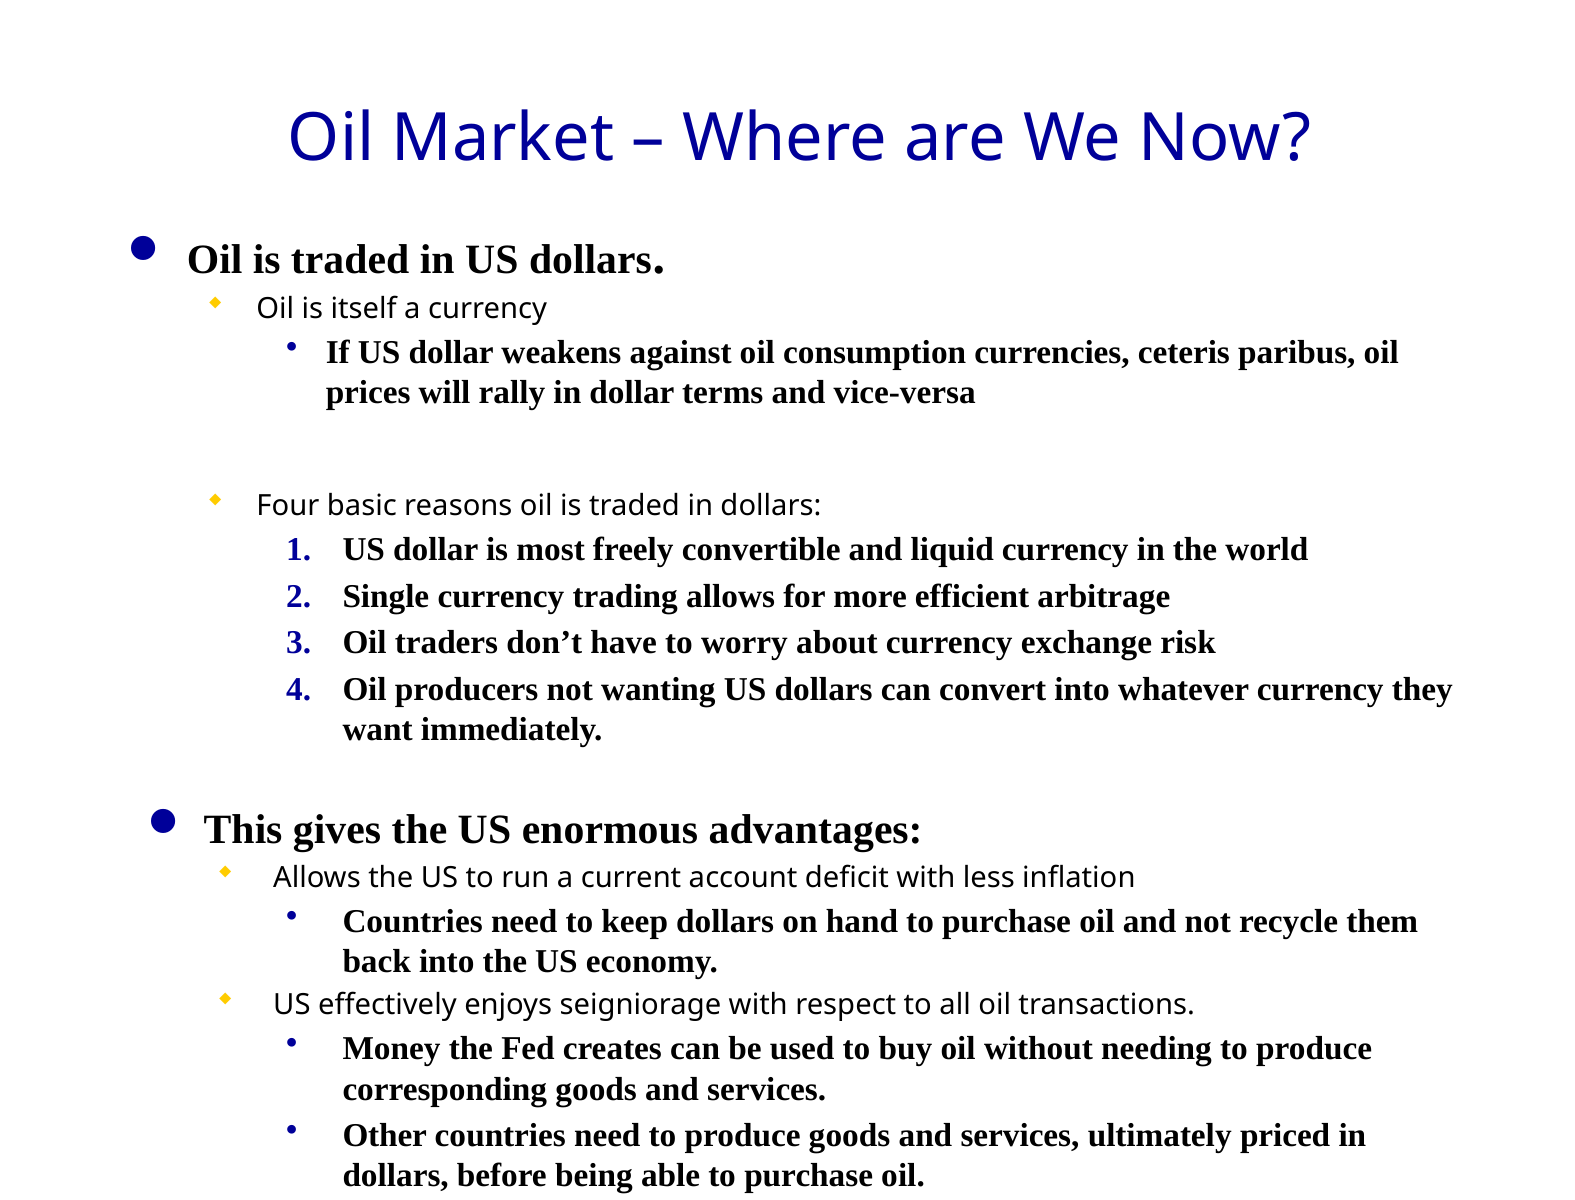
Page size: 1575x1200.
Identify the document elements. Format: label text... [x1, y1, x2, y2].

title Oil Market – Where are We Now? [112, 43, 1488, 232]
list Oil is traded in US dollars. Oil is itself a currency If US dollar weakens against oil consumption currencies, ceteris paribus, oil prices will rally in dollar terms and vice-versa Four basic reasons oil is traded in dollars: US dollar is most freely convertible and liquid currency in the world Single currency trading allows for more efficient arbitrage Oil traders don’t have to worry about currency exchange risk Oil producers not wanting US dollars can convert into whatever currency they want immediately. This gives the US enormous advantages: Allows the US to run a current account deficit with less inflation Countries need to keep dollars on hand to purchase oil and not recycle them back into the US economy. US effectively enjoys seigniorage with respect to all oil transactions. Money the Fed creates can be used to buy oil without needing to produce corresponding goods and services. Other countries need to produce goods and services, ultimately priced in dollars, before being able to purchase oil. [112, 215, 1475, 929]
